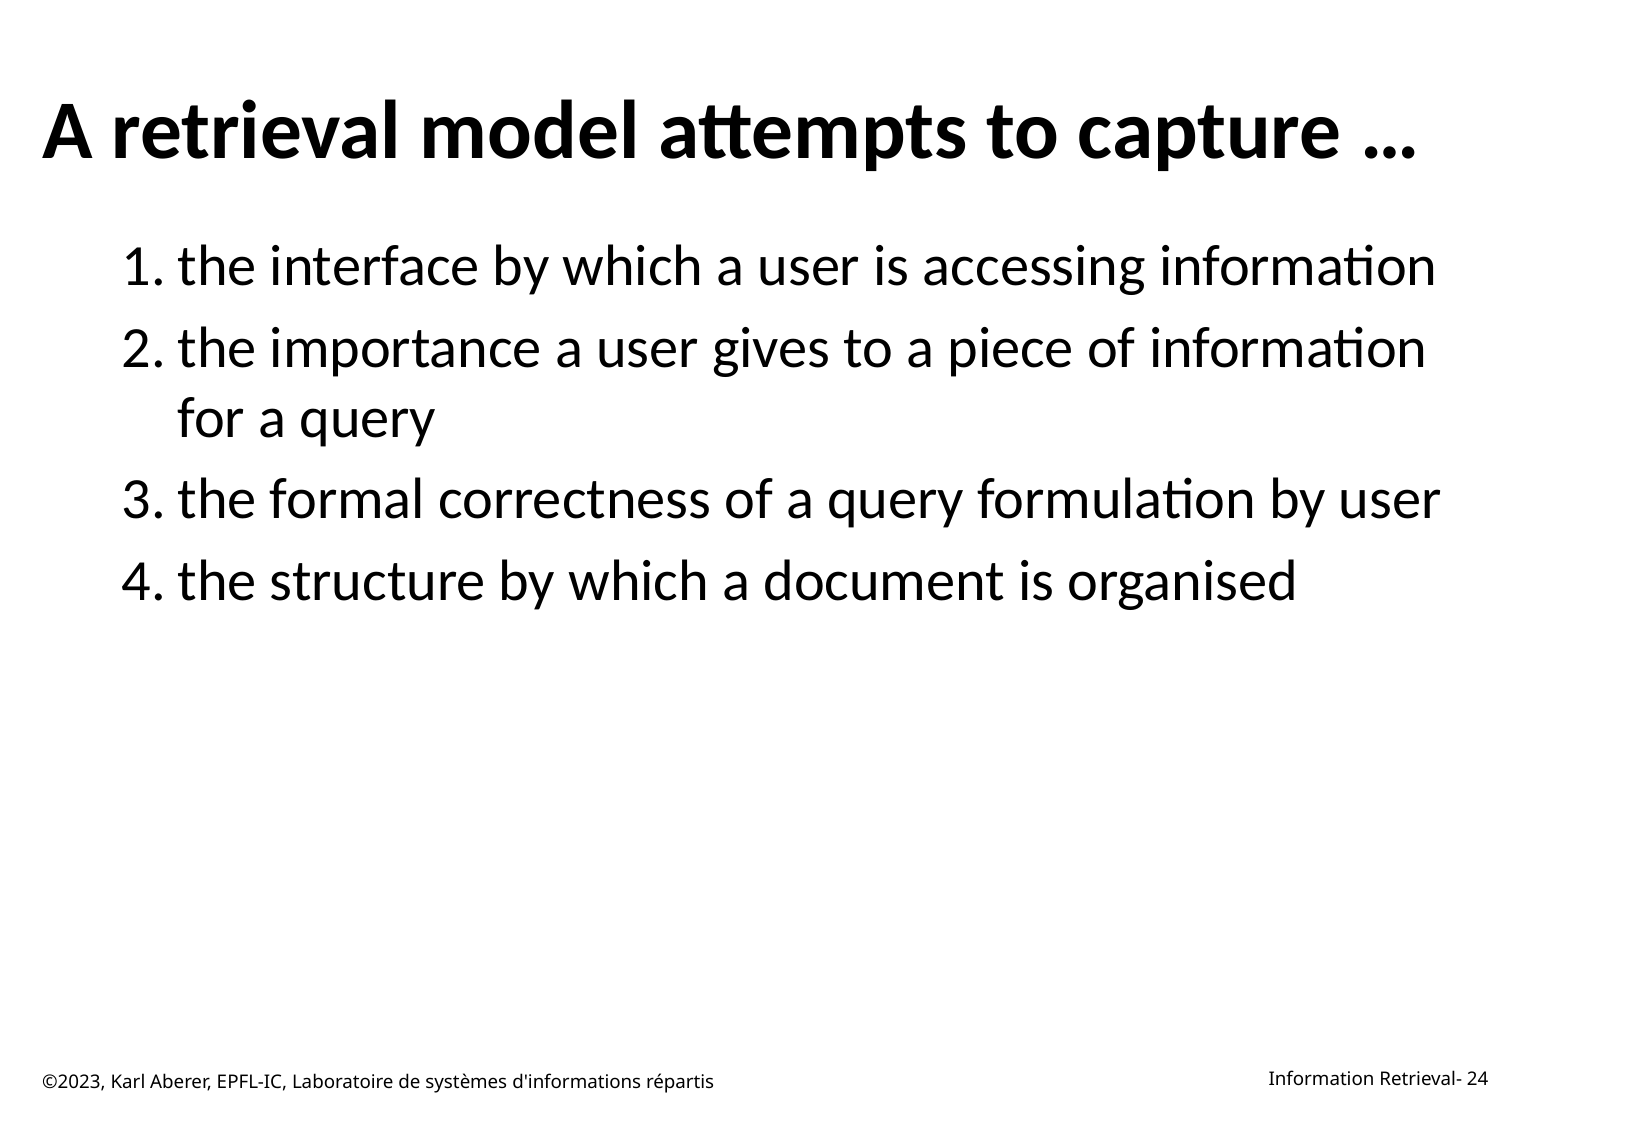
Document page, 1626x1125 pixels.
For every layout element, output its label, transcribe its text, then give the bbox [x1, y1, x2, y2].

list the interface by which a user is accessing information the importance a user gives to a piece of information for a query the formal correctness of a query formulation by user the structure by which a document is organised [31, 220, 1508, 1045]
footer ©2023, Karl Aberer, EPFL-IC, Laboratoire de systèmes d'informations répartis [26, 1062, 1071, 1101]
title A retrieval model attempts to capture … [27, 50, 1504, 200]
